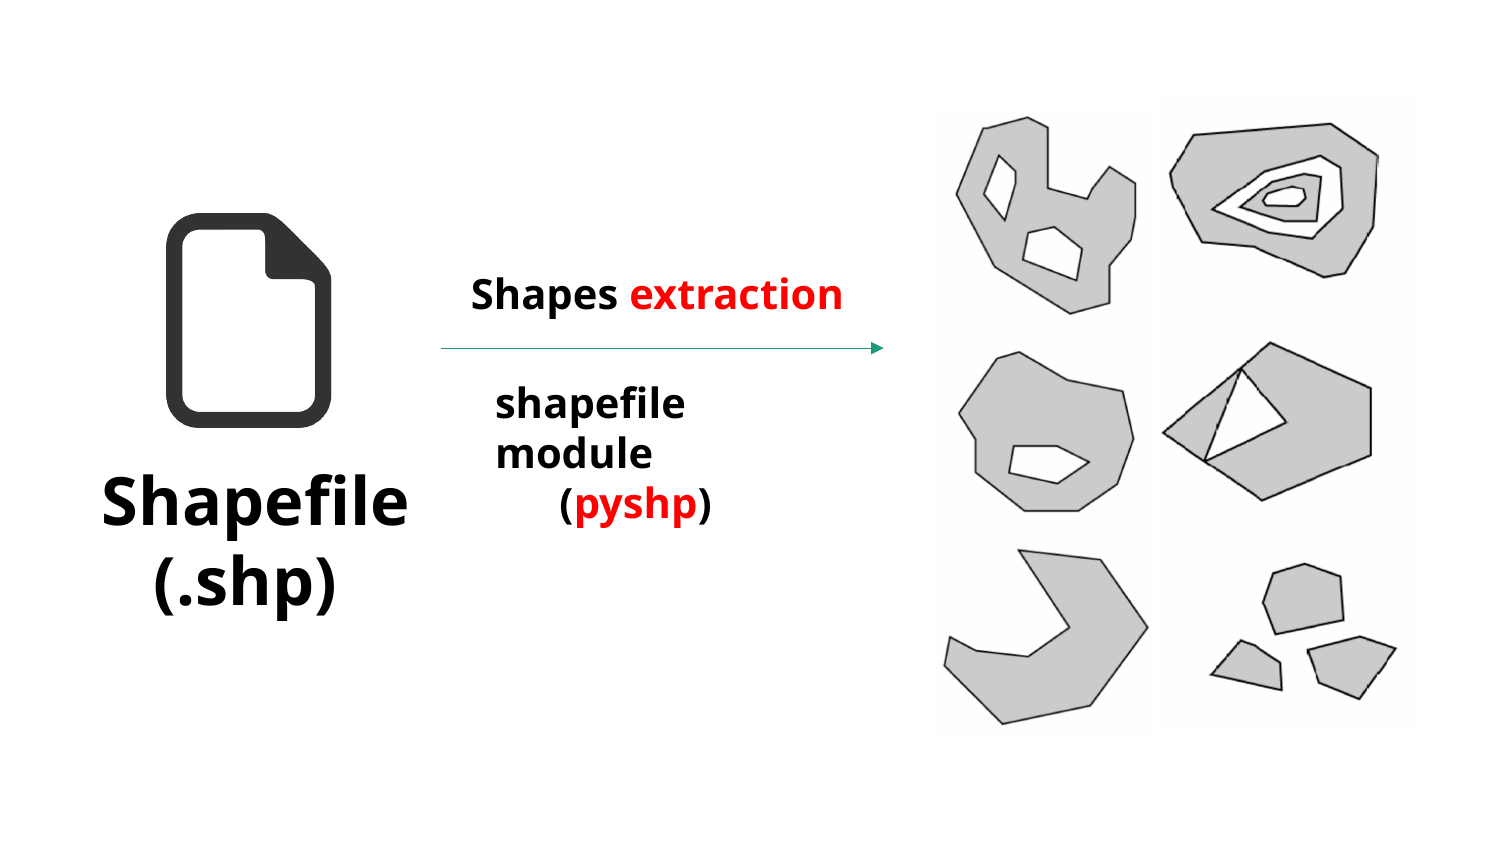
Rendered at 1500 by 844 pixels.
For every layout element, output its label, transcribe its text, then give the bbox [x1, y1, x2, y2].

picture [141, 213, 356, 428]
text_box Shapes extraction [456, 260, 869, 326]
text_box shapefile module (pyshp) [480, 369, 869, 535]
text_box Shapefile (.shp) [87, 451, 500, 626]
picture [733, 91, 1500, 734]
